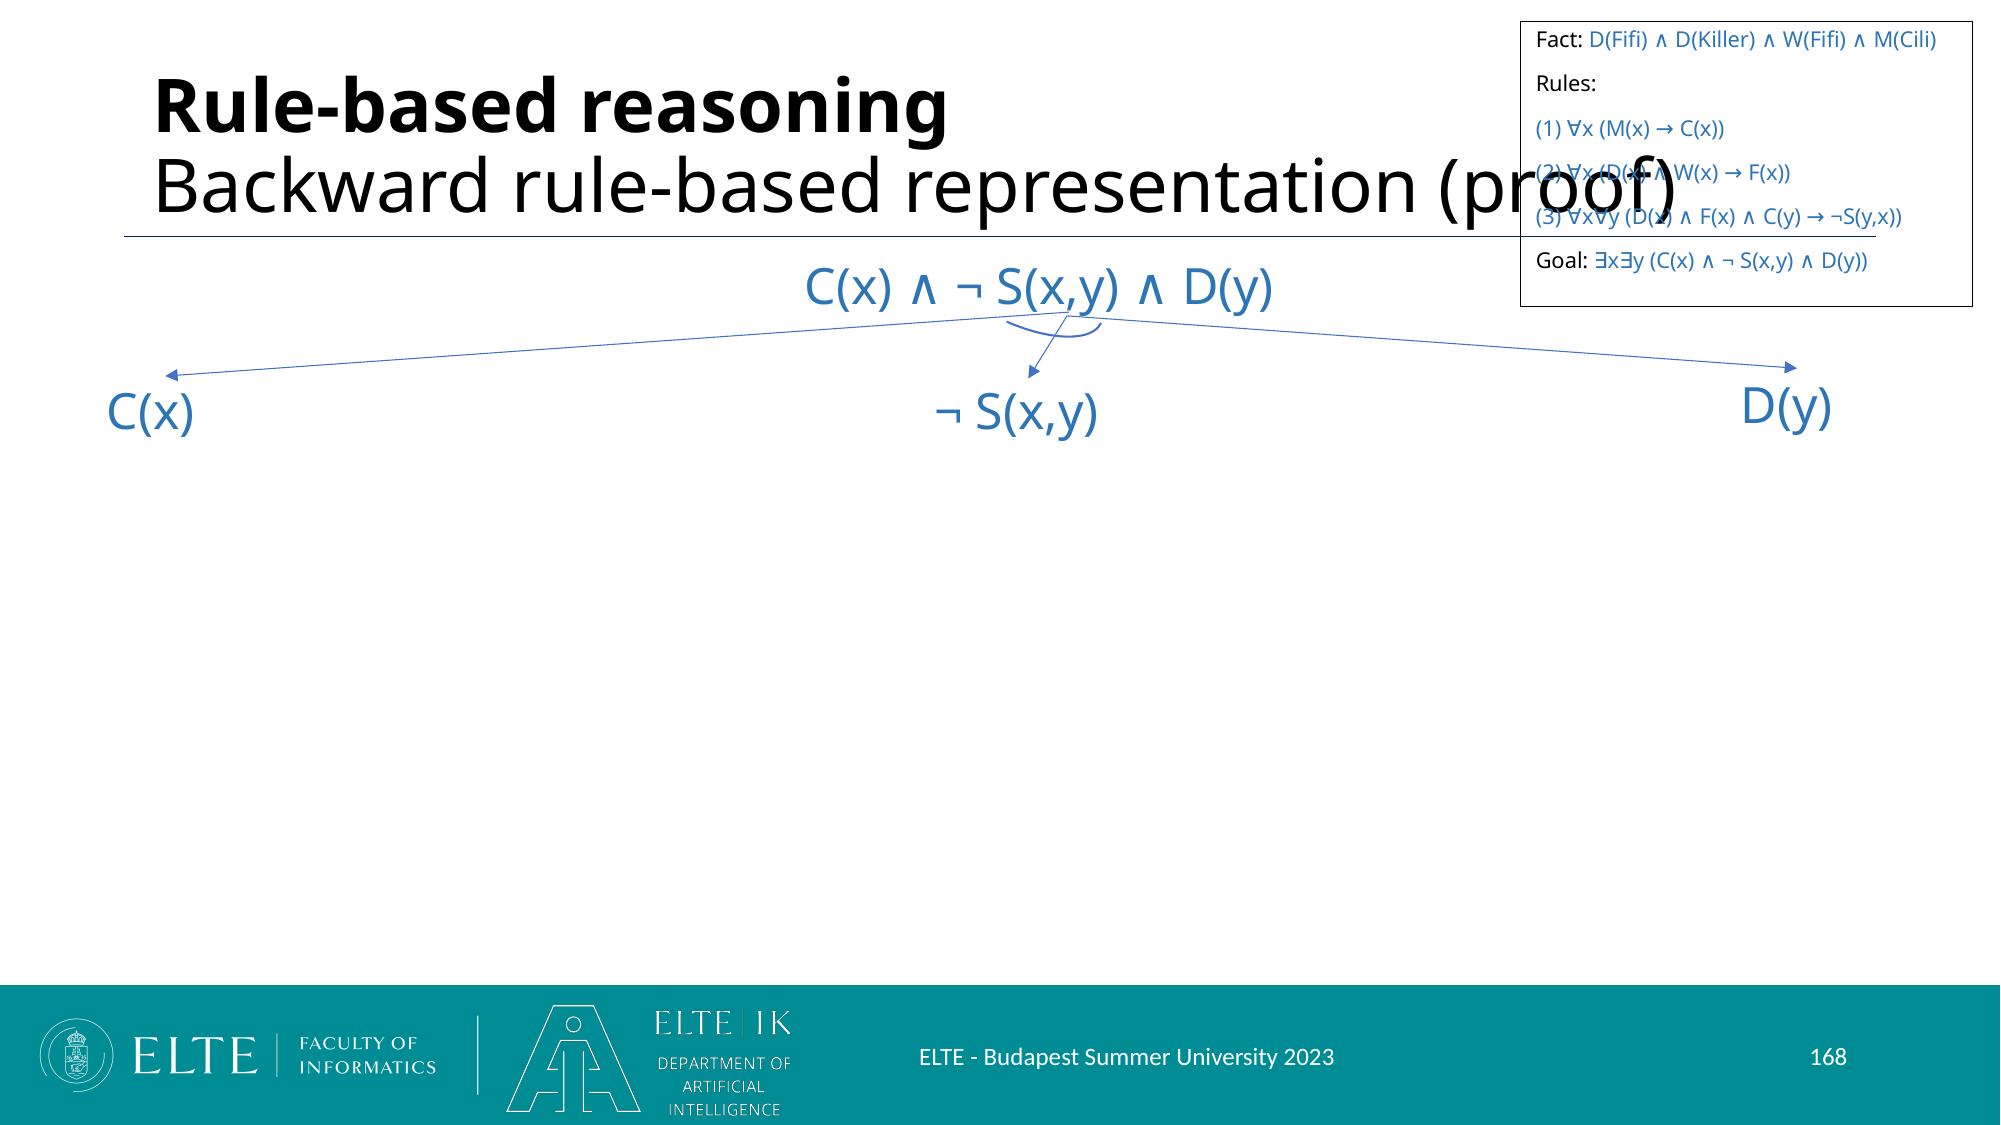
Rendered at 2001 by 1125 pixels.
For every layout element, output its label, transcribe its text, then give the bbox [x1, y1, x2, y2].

text_box [1009, 284, 1084, 315]
slide_number 168 [1563, 1026, 1863, 1085]
footer ELTE - Budapest Summer University 2023 [790, 1025, 1465, 1085]
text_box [1028, 315, 1067, 379]
text_box D(y) [1725, 372, 1944, 478]
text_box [1069, 315, 1798, 369]
list C(x) ∧ ¬ S(x,y) ∧ D(y) [295, 254, 2000, 359]
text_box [165, 312, 1069, 377]
picture [0, 985, 2000, 1125]
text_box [504, 990, 790, 1120]
title Rule-based reasoning Backward rule-based representation (proof) [137, 59, 1520, 237]
text_box C(x) [91, 378, 311, 483]
text_box ¬ S(x,y) [919, 378, 1138, 483]
text_box Fact: D(Fifi) ∧ D(Killer) ∧ W(Fifi) ∧ M(Cili) Rules: (1) ∀x (M(x) → C(x)) (2) ∀x (D(x) ∧ W(x) → F(x)) (3) ∀x∀y (D(x) ∧ F(x) ∧ C(y) → ¬S(y,x)) Goal: ∃x∃y (C(x) ∧ ¬ S(x,y) ∧ D(y)) [1520, 21, 1973, 307]
